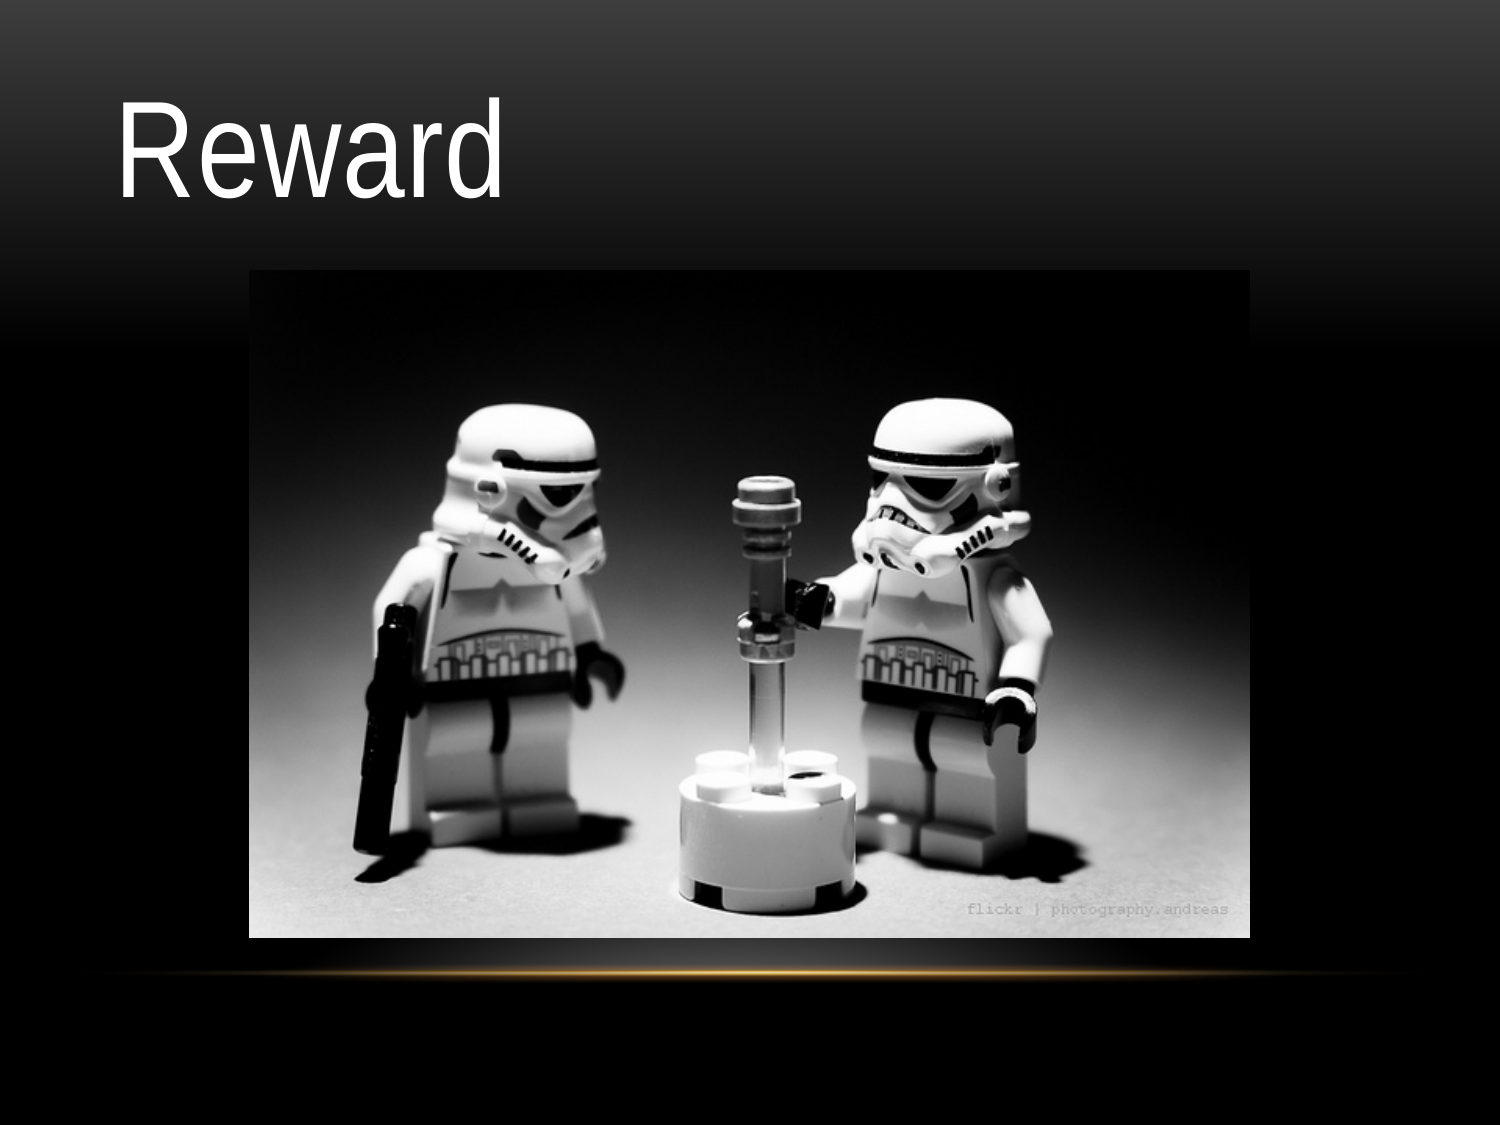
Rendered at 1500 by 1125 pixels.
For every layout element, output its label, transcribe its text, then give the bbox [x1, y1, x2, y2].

title Reward [99, 45, 1400, 233]
picture [0, 0, 1500, 1125]
